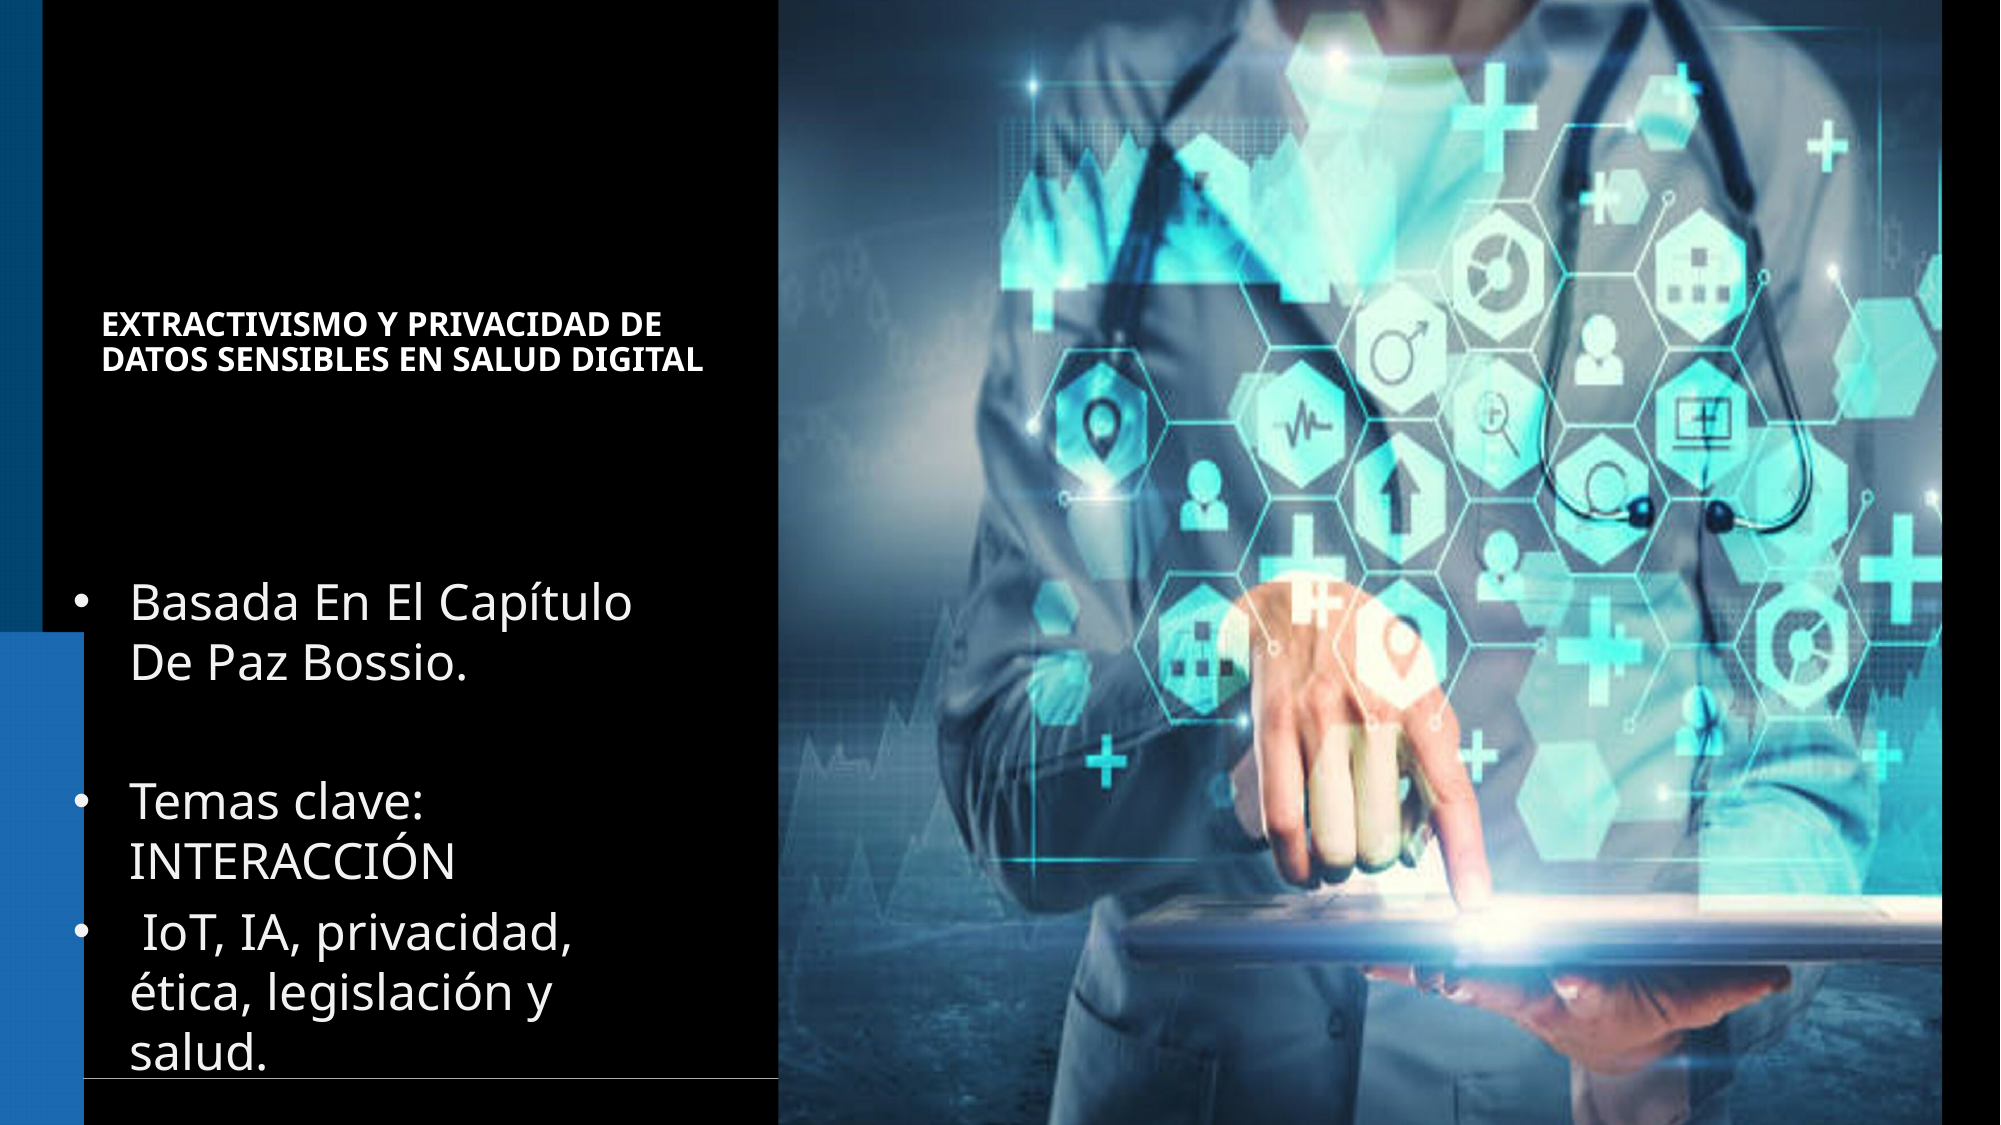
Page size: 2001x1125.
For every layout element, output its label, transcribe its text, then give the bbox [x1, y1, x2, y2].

picture [0, 0, 84, 1125]
text_box Basada En El Capítulo De Paz Bossio. Temas clave: INTERACCIÓN IoT, IA, privacidad, ética, legislación y salud. [57, 562, 703, 708]
text_box EXTRACTIVISMO Y PRIVACIDAD DE DATOS SENSIBLES EN SALUD DIGITAL [85, 227, 778, 460]
picture [778, 0, 1943, 1125]
